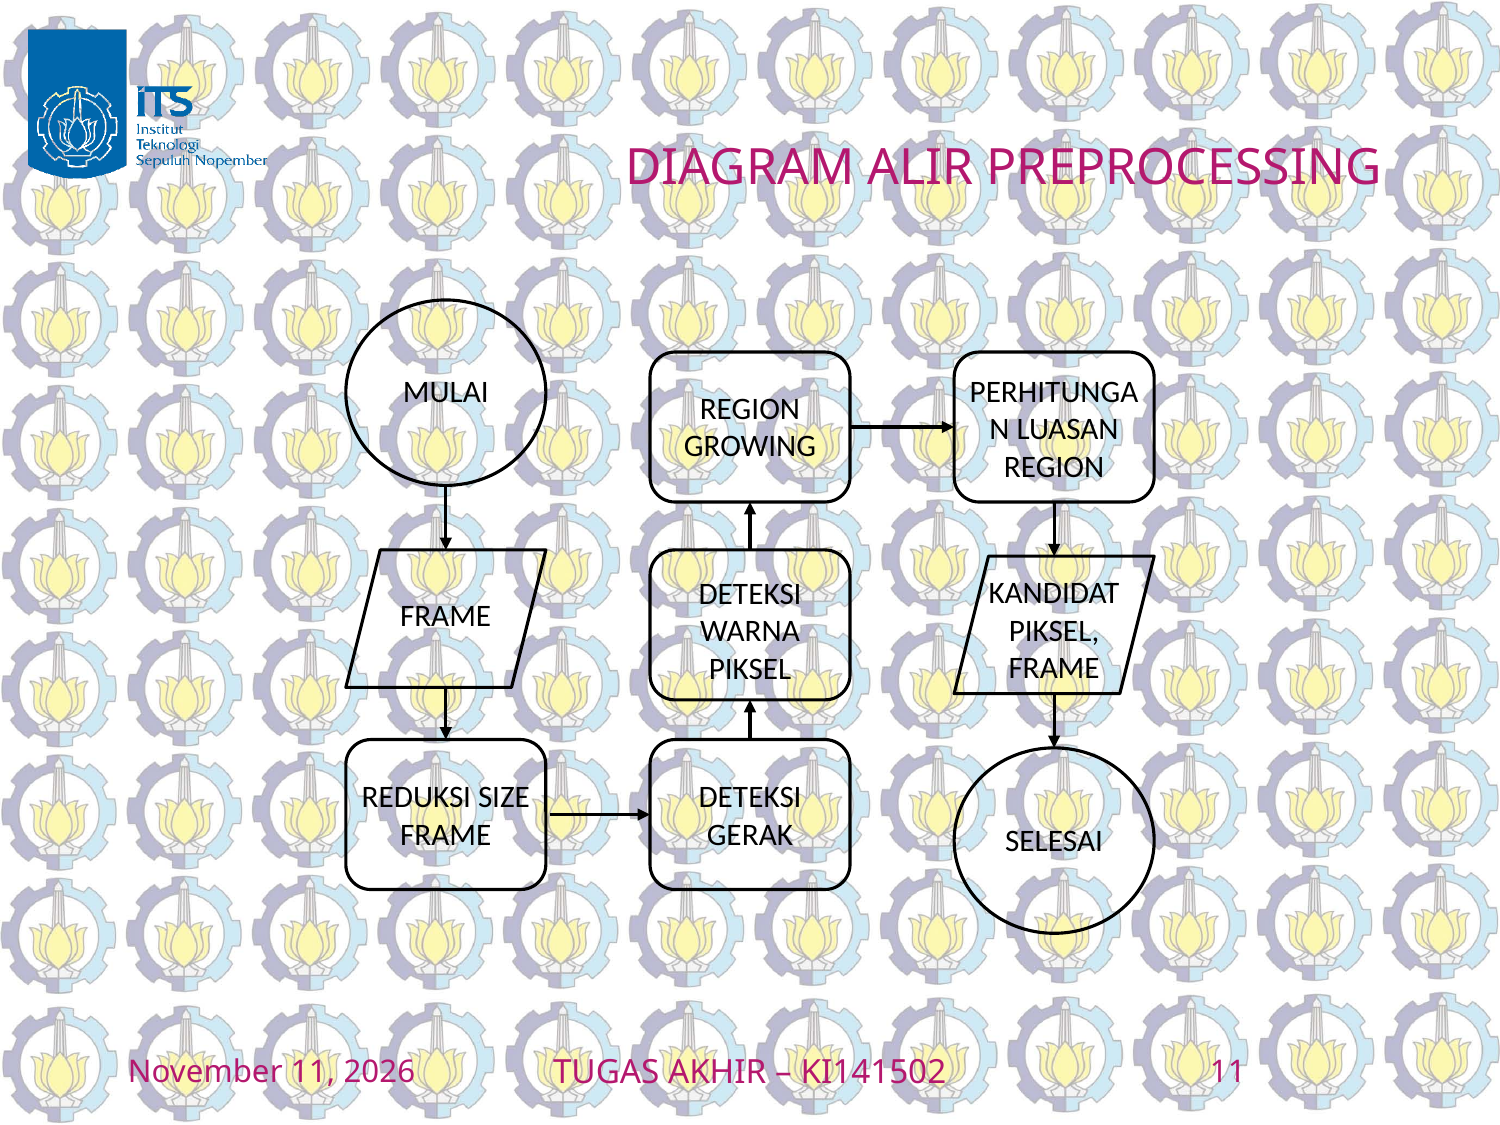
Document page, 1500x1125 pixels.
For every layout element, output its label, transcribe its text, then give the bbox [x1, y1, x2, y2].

text_box KANDIDAT PIKSEL, FRAME [954, 565, 1155, 693]
text_box [650, 796, 851, 890]
text_box SELESAI [979, 813, 1130, 866]
text_box MULAI [370, 363, 521, 416]
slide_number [103, 1042, 441, 1103]
text_box PERHITUNGAN LUASAN REGION [954, 363, 1155, 491]
text_box REGION GROWING [650, 380, 850, 471]
text_box REDUKSI SIZE FRAME [345, 769, 546, 859]
text_box FRAME [370, 587, 521, 640]
text_box [652, 549, 848, 565]
text_box [986, 556, 1155, 565]
text_box [345, 859, 546, 890]
text_box [345, 299, 546, 486]
text_box [650, 739, 850, 769]
footer TUGAS AKHIR – KI141502 [496, 1042, 1004, 1103]
text_box [958, 352, 1150, 363]
text_box [650, 352, 850, 380]
text_box [345, 549, 546, 688]
title DIAGRAM ALIR PREPROCESSING [103, 59, 1397, 278]
text_box [650, 429, 851, 503]
text_box [958, 491, 1150, 503]
text_box DETEKSI GERAK [650, 769, 850, 859]
picture [0, 0, 1500, 1125]
text_box [954, 747, 1155, 934]
text_box [657, 693, 843, 700]
text_box [345, 739, 546, 769]
text_box DETEKSI WARNA PIKSEL [650, 565, 850, 693]
slide_number 11 [1059, 1042, 1397, 1103]
